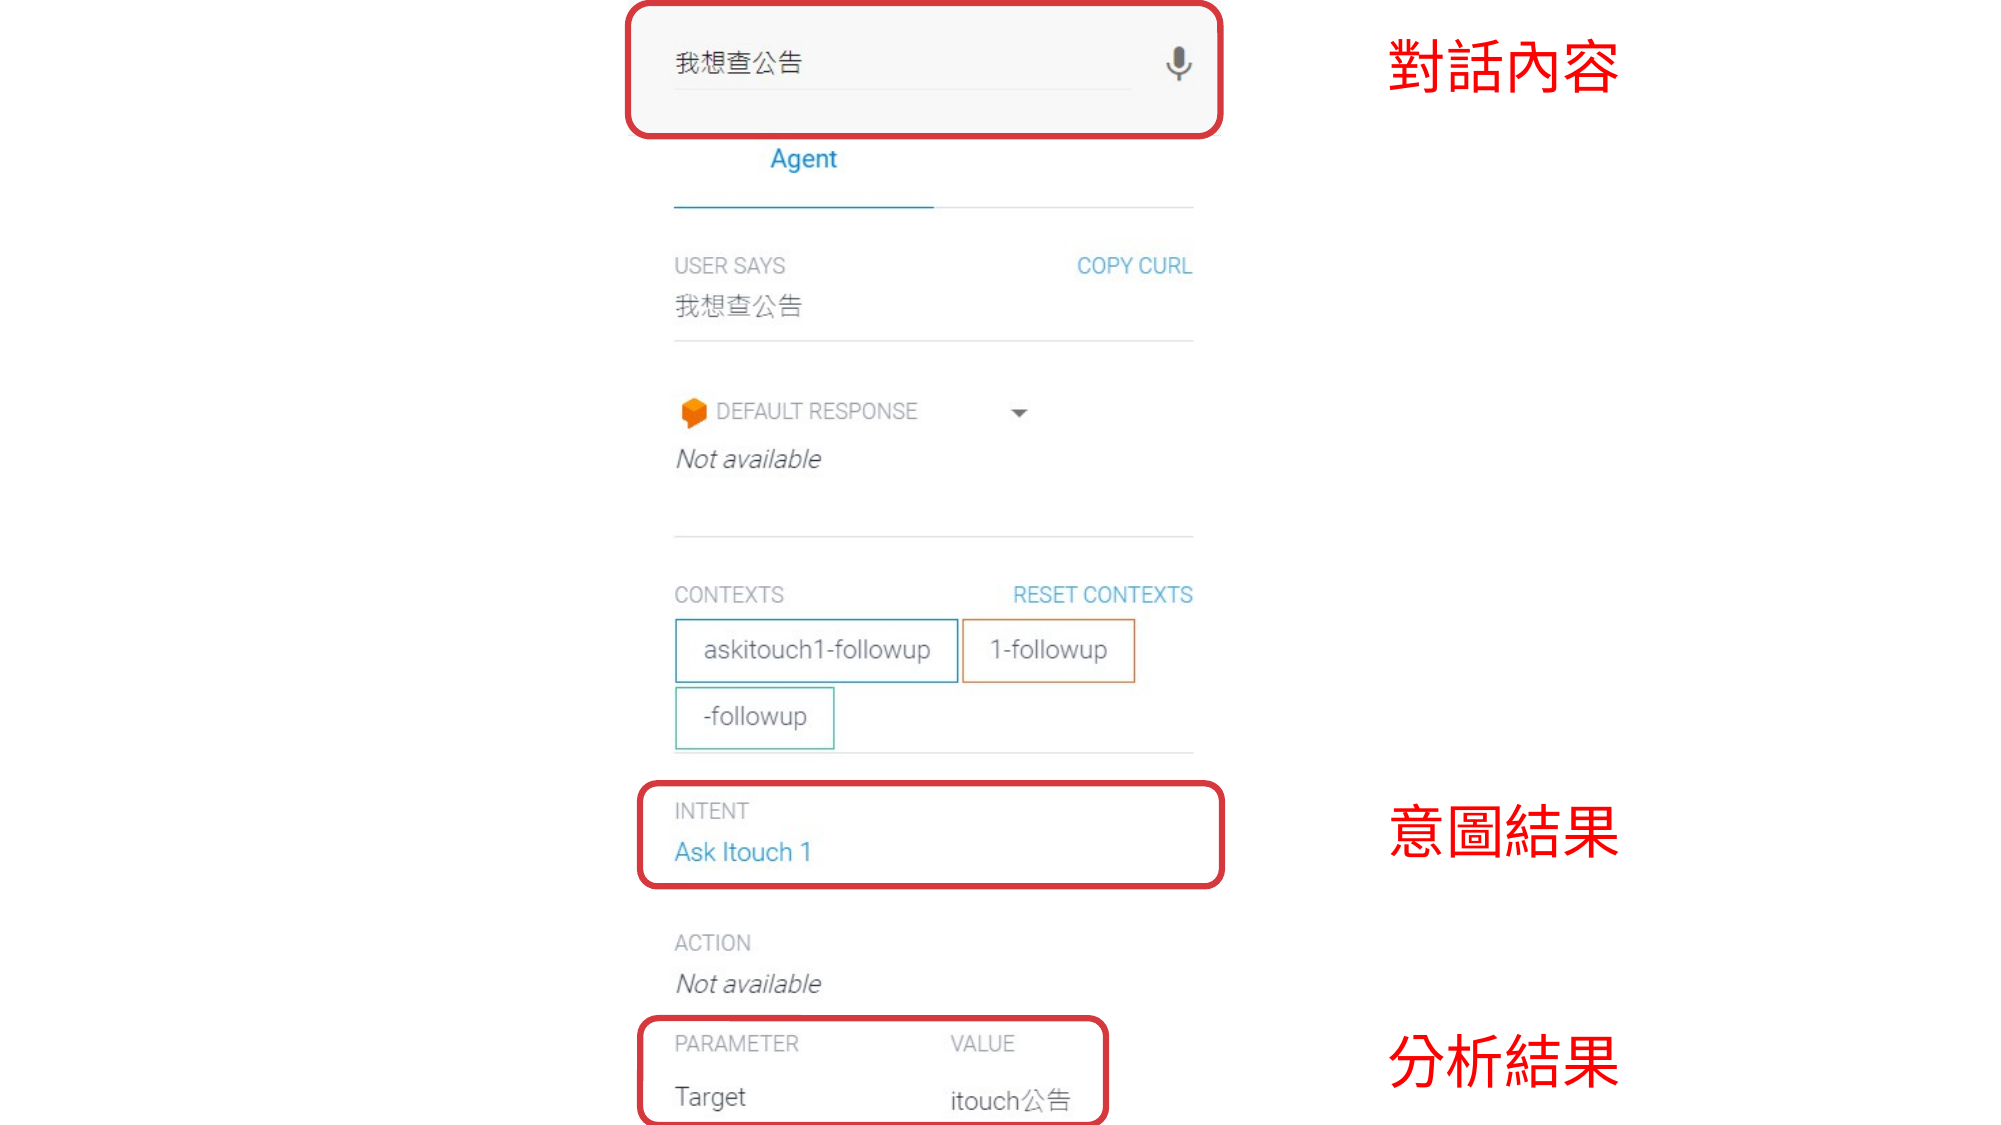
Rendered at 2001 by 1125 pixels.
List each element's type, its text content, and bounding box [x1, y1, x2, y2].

picture [627, 0, 1221, 1125]
text_box 對話內容 [1372, 22, 1646, 108]
text_box 分析結果 [1372, 1018, 1729, 1104]
text_box 意圖結果 [1372, 787, 1646, 873]
